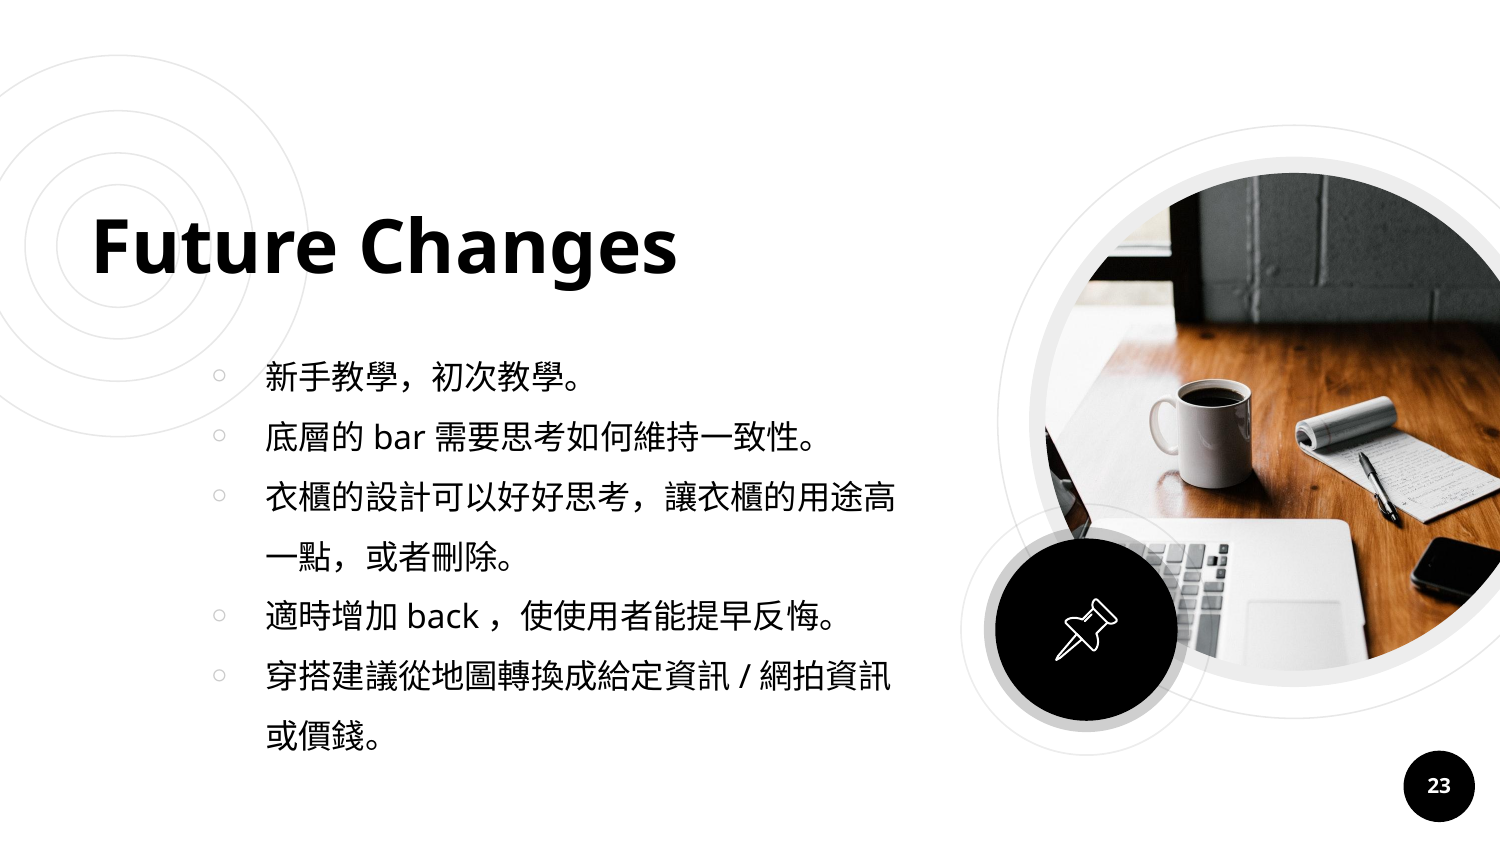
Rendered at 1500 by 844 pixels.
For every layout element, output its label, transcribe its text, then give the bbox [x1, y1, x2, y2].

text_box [1055, 599, 1117, 661]
list 新手教學，初次教學。 底層的bar需要思考如何維持一致性。 衣櫃的設計可以好好思考，讓衣櫃的用途高一點，或者刪除。 適時增加back，使使用者能提早反悔。 穿搭建議從地圖轉換成給定資訊/網拍資訊或價錢。 [175, 321, 932, 751]
slide_number ‹#› [1403, 750, 1475, 823]
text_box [959, 503, 1213, 757]
title Future Changes [75, 191, 932, 304]
picture [1045, 172, 1500, 671]
